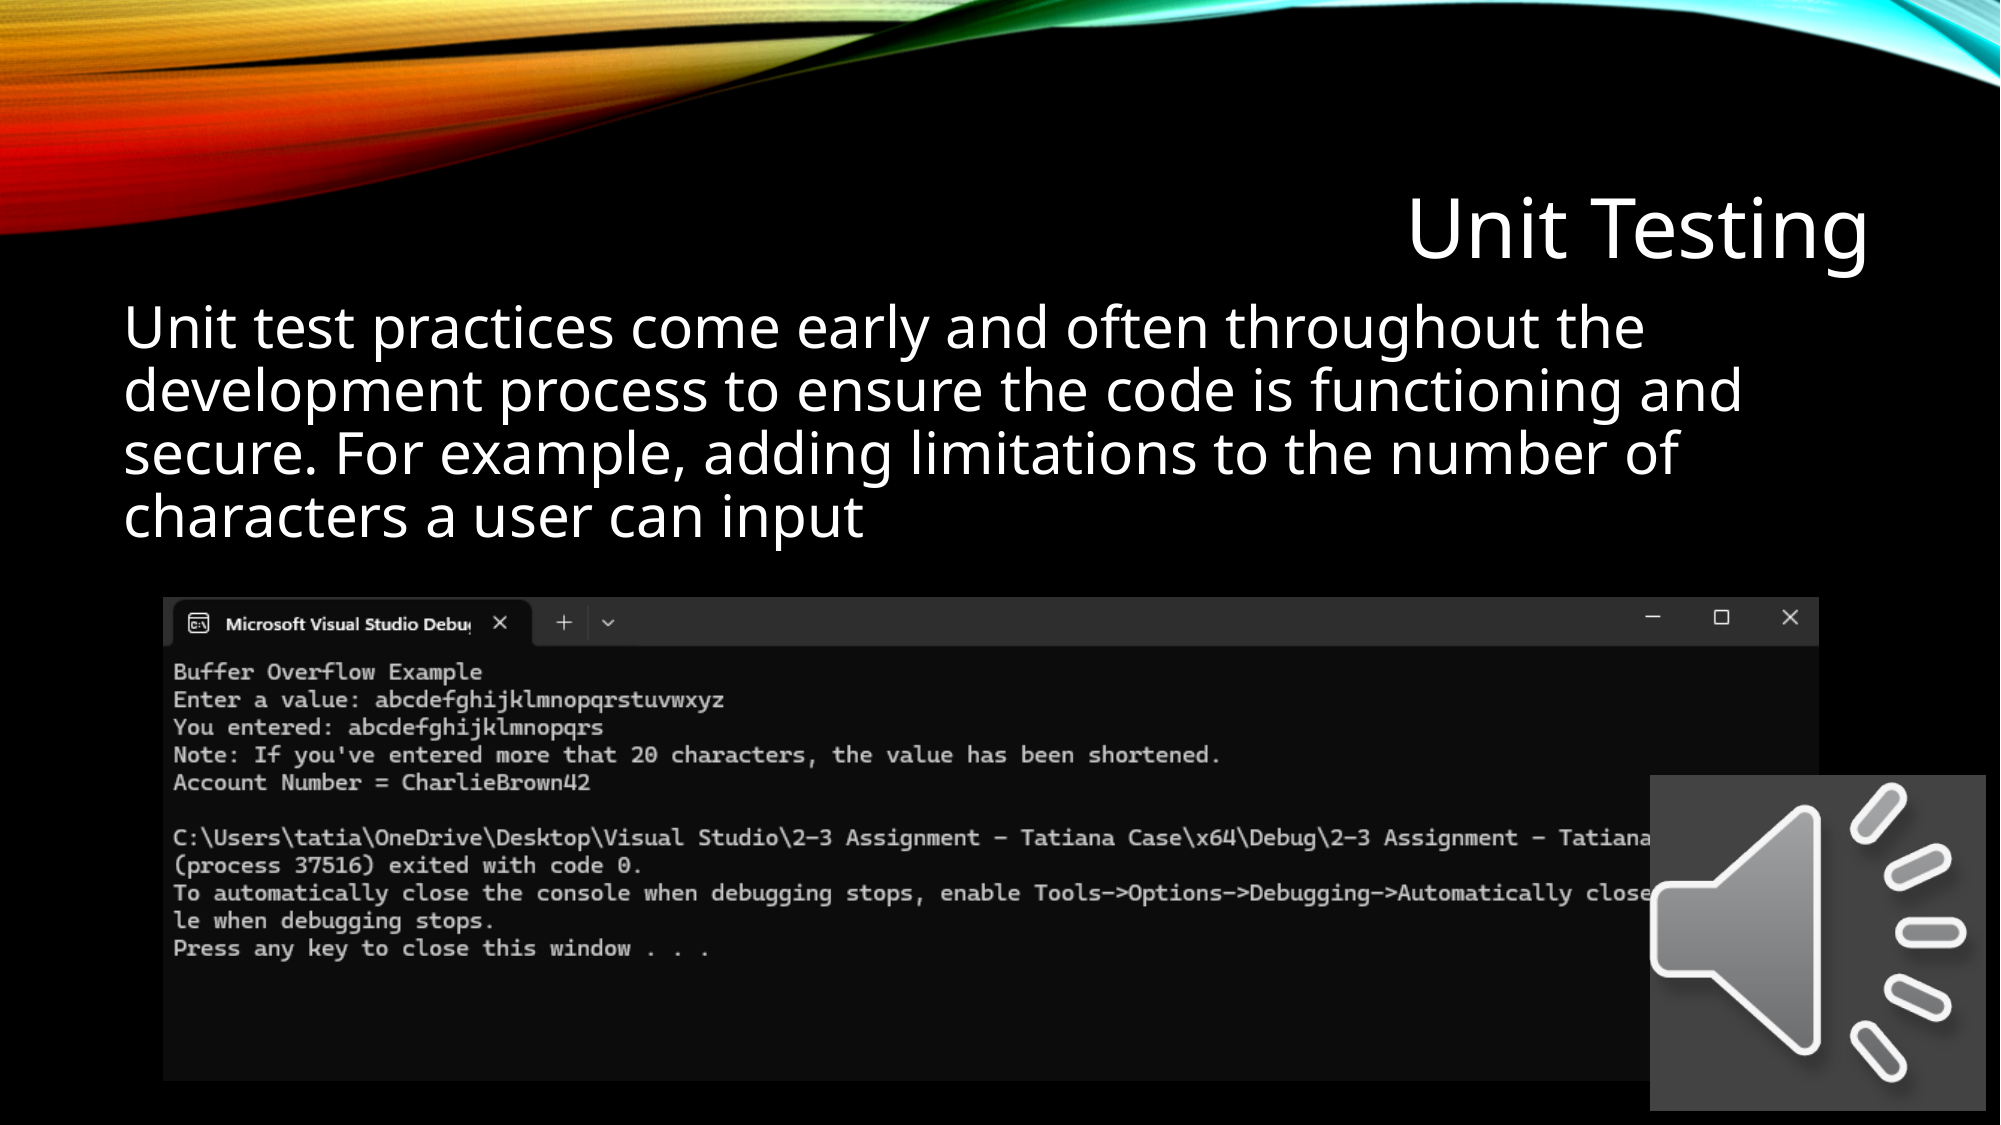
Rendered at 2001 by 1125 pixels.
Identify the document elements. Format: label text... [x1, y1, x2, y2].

title Unit Testing [474, 125, 1888, 291]
picture [162, 597, 1987, 1112]
picture [0, 0, 2000, 237]
list Unit test practices come early and often throughout the development process to ensure the code is functioning and secure. For example, adding limitations to the number of characters a user can input [108, 291, 1964, 598]
